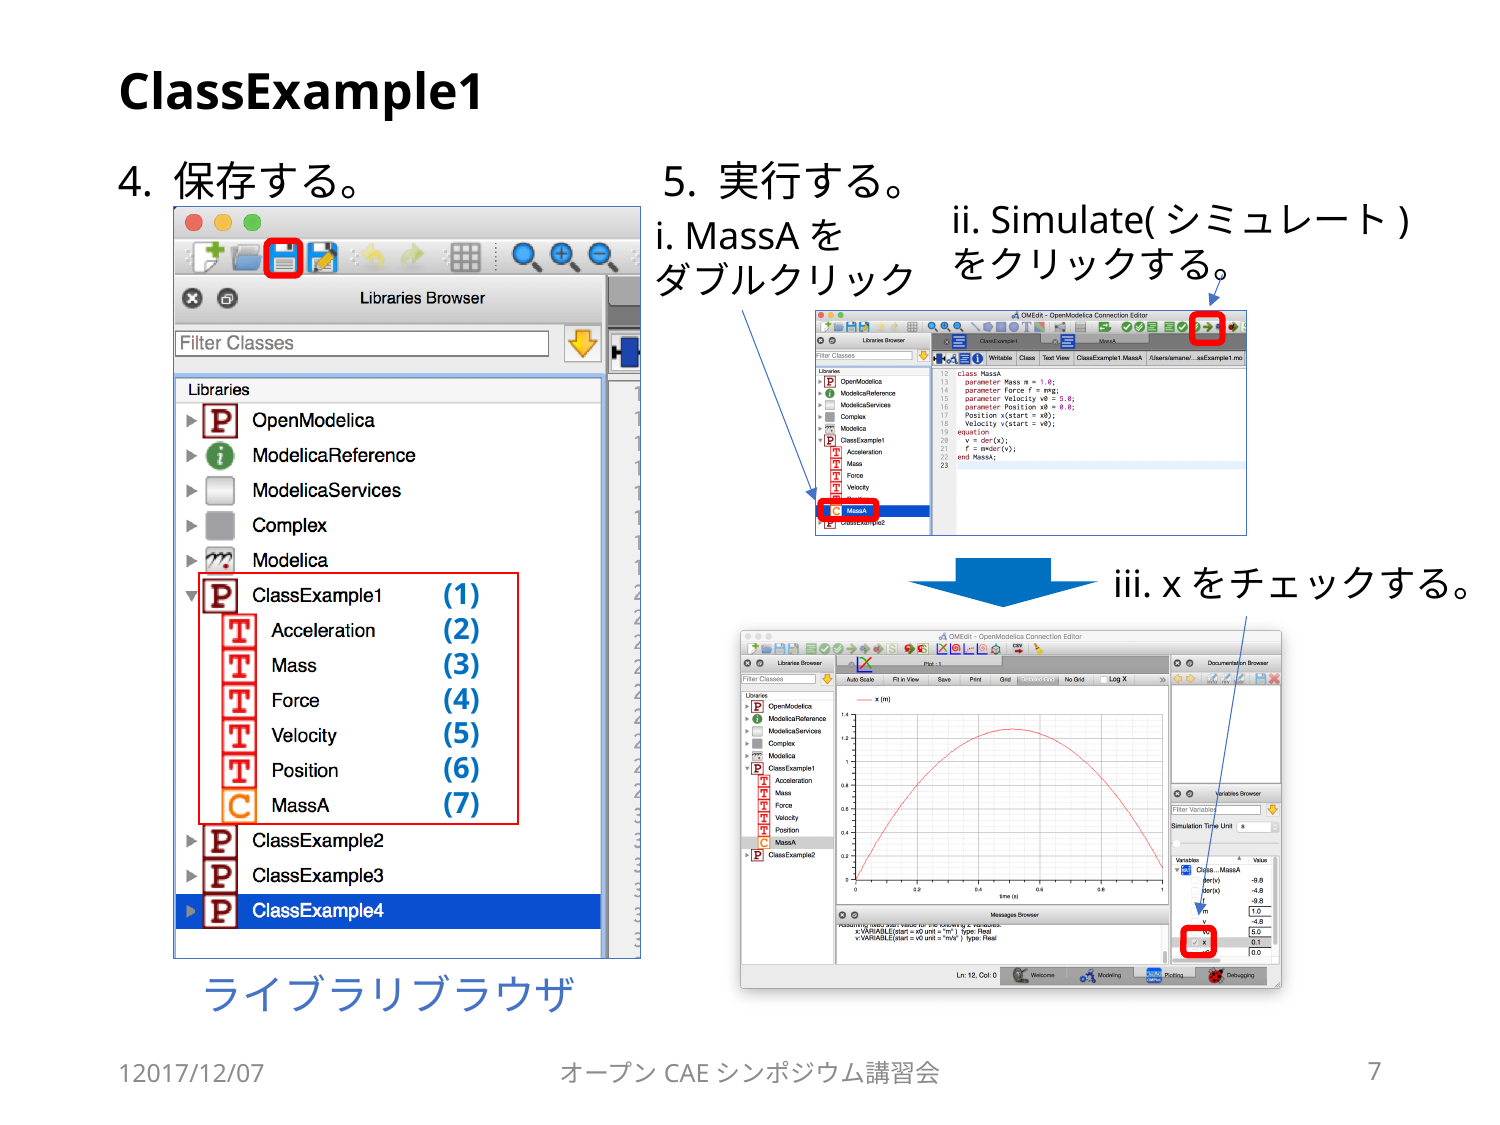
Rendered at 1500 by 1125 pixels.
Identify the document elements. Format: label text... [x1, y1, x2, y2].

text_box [1209, 274, 1223, 307]
text_box i. MassAを ダブルクリック [640, 204, 963, 309]
slide_number 7 [1059, 1042, 1397, 1103]
text_box ii. Simulate(シミュレート)をクリックする。 [936, 188, 1451, 294]
text_box 4. 保存する。 [103, 147, 465, 213]
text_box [742, 310, 816, 501]
picture [815, 310, 1247, 536]
text_box [907, 556, 1098, 609]
picture [718, 613, 1303, 1014]
text_box 5. 実行する。 [647, 147, 1009, 213]
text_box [1198, 616, 1247, 916]
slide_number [103, 1042, 441, 1103]
text_box iii. xをチェックする。 [1098, 552, 1469, 613]
text_box ライブラリブラウザ [186, 960, 634, 1026]
title ClassExample1 [103, 59, 1397, 142]
footer オープンCAEシンポジウム講習会 [496, 1042, 1004, 1103]
picture [173, 206, 641, 959]
